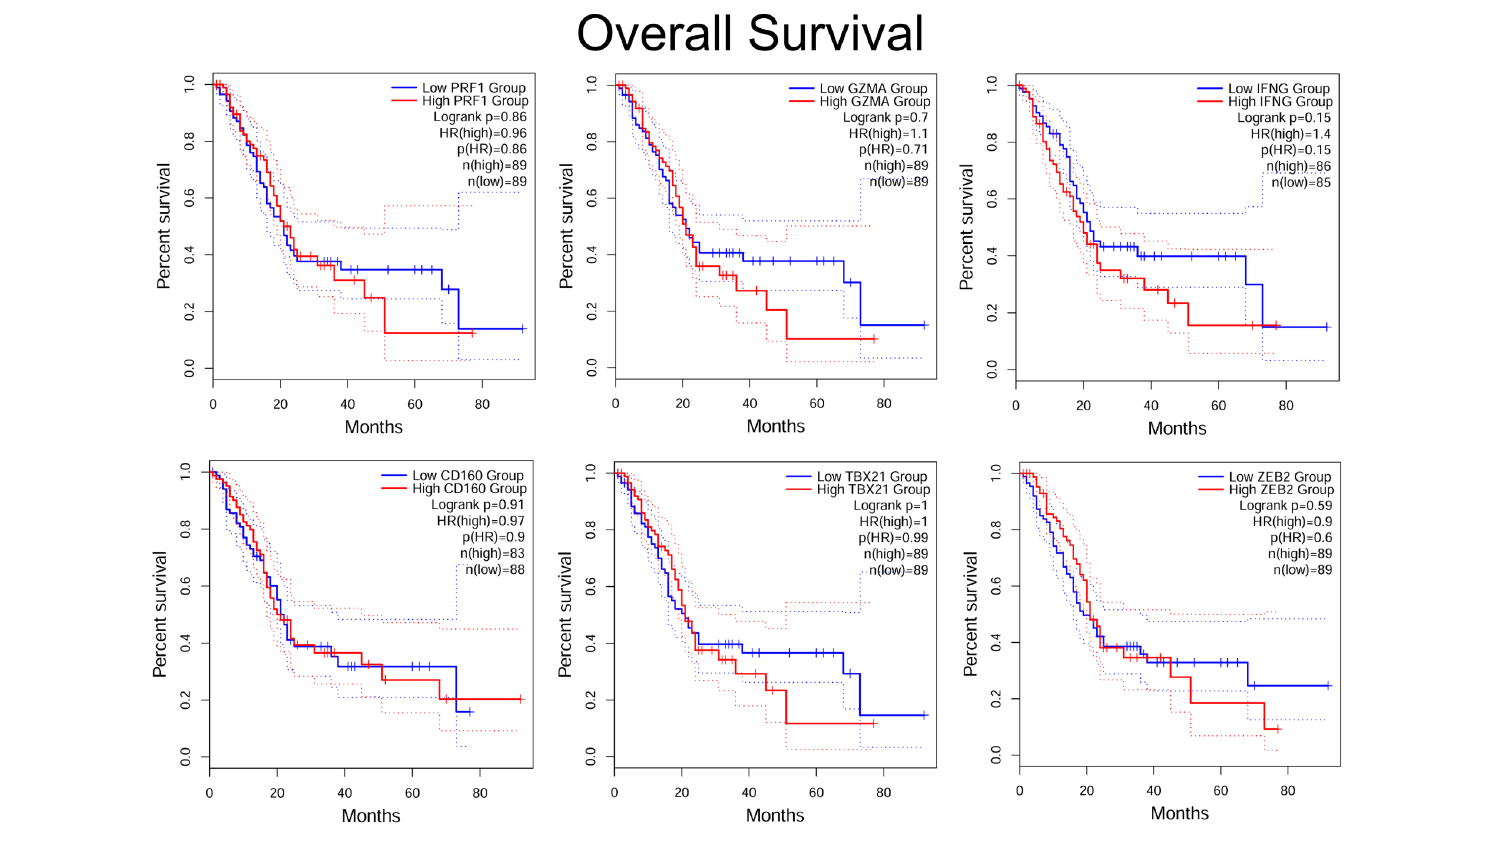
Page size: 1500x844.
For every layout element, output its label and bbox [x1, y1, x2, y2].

picture [147, 0, 1353, 844]
